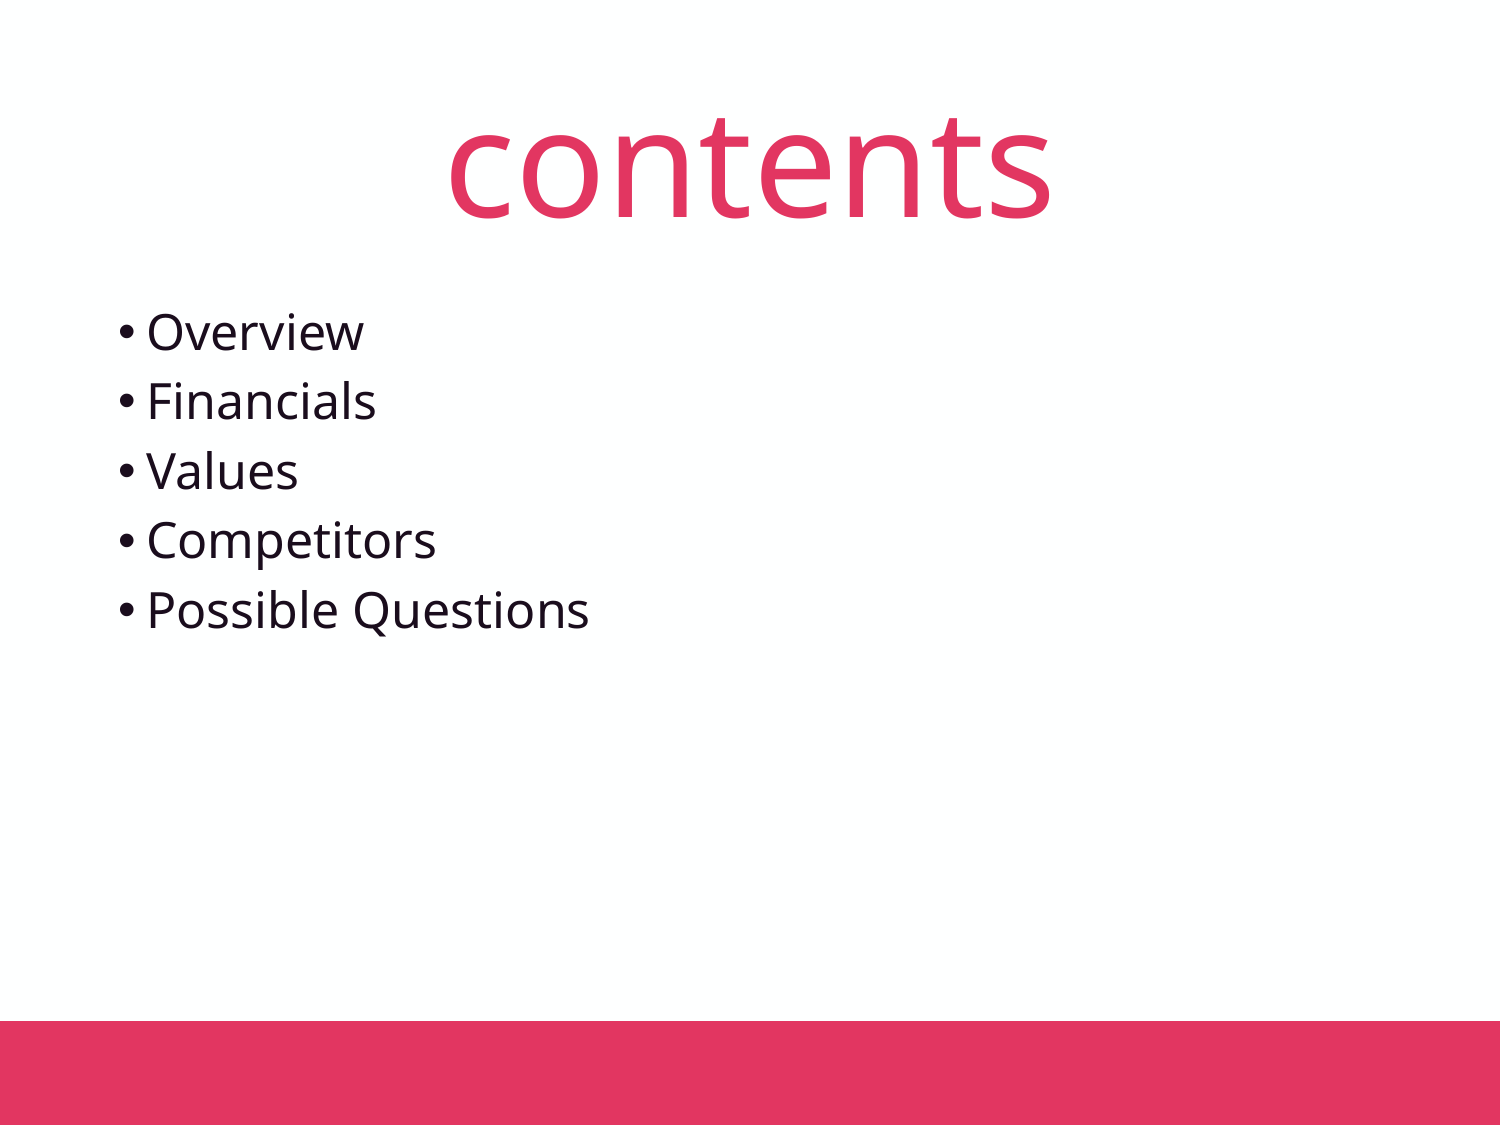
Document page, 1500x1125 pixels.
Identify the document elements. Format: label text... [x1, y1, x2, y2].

list Overview Financials Values Competitors Possible Questions [103, 299, 1397, 995]
title contents [103, 59, 1397, 278]
